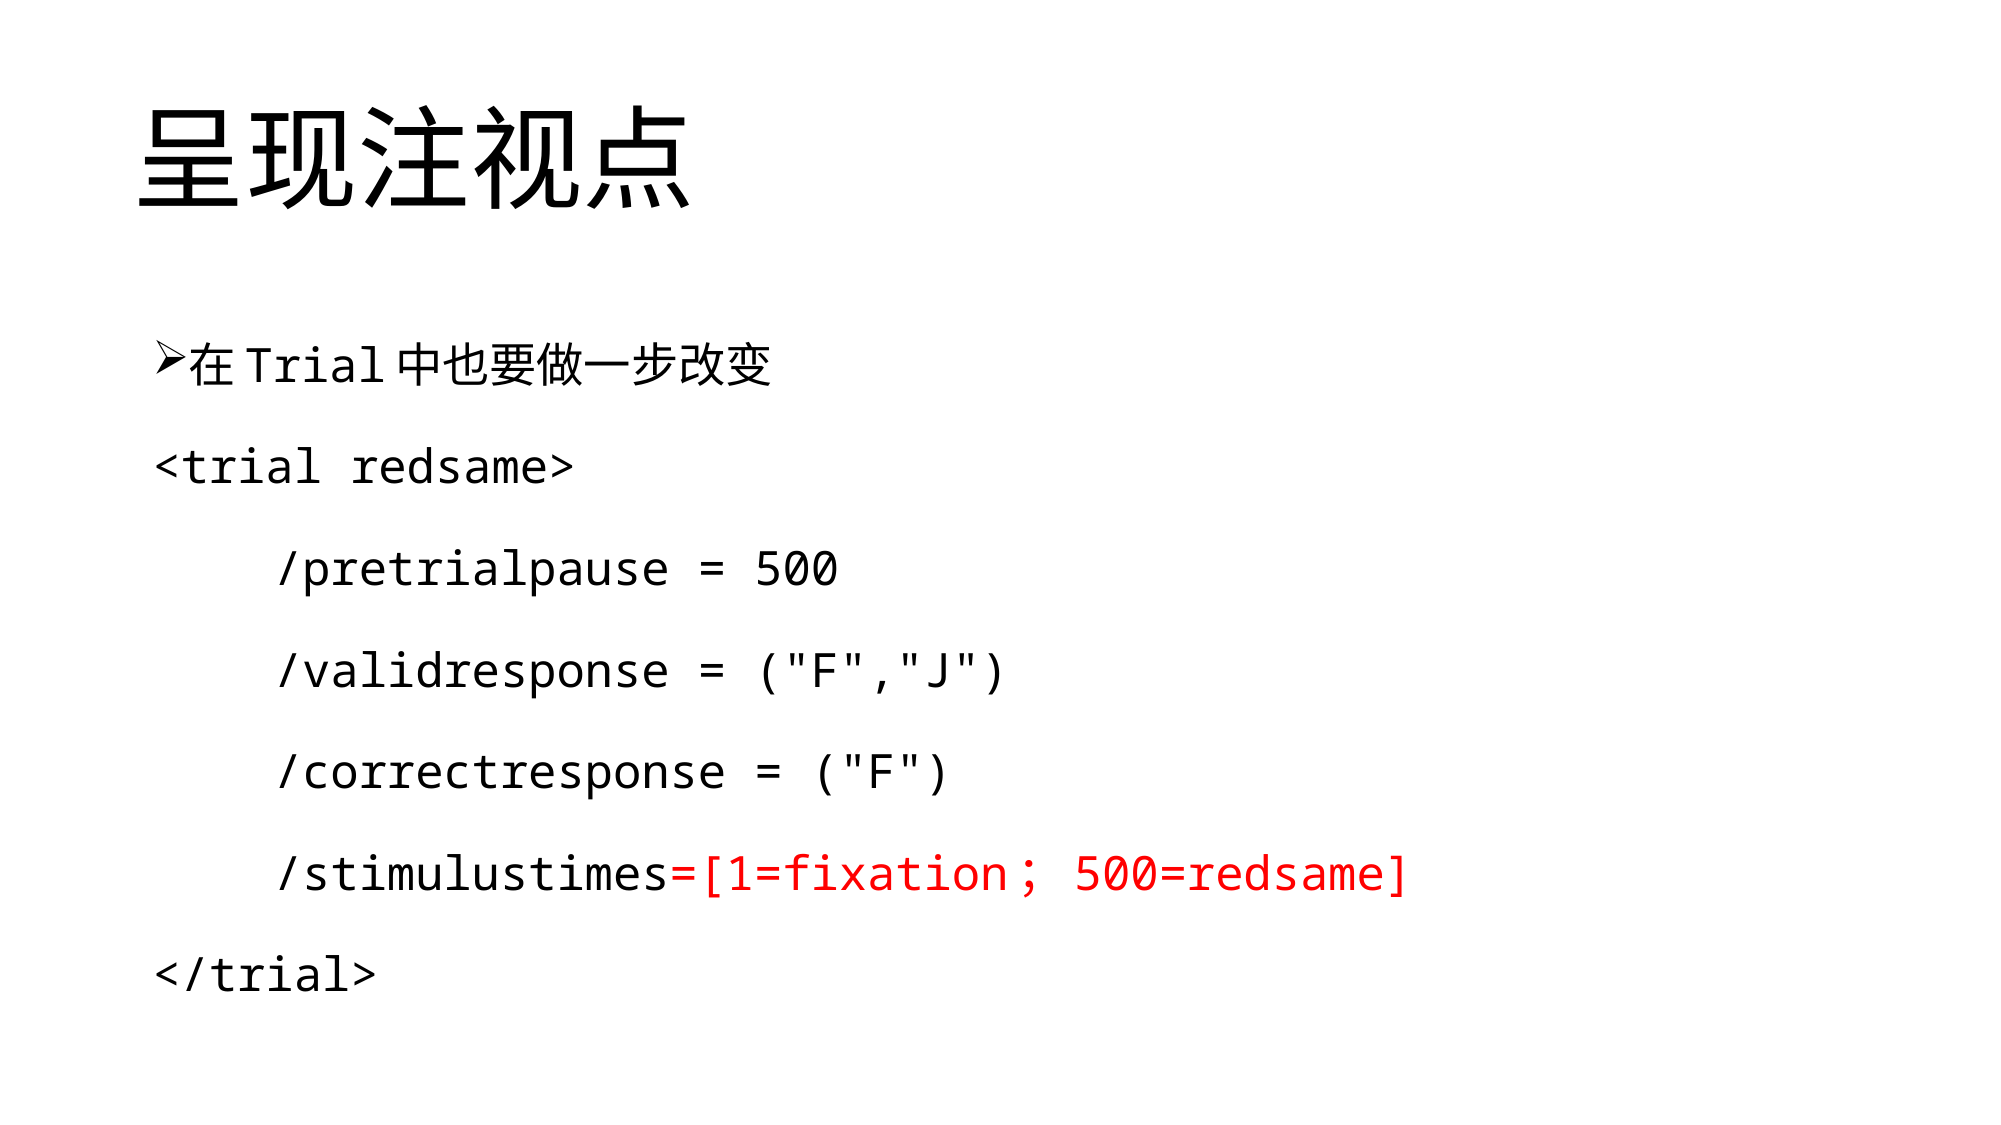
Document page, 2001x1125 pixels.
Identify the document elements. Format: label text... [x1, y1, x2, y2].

title 呈现注视点 [117, 55, 1843, 273]
list 在Trial中也要做一步改变 <trial redsame> /pretrialpause = 500 /validresponse = ("F","J") /correctresponse = ("F") /stimulustimes=[1=fixation；500=redsame] </trial> [137, 299, 1863, 1014]
